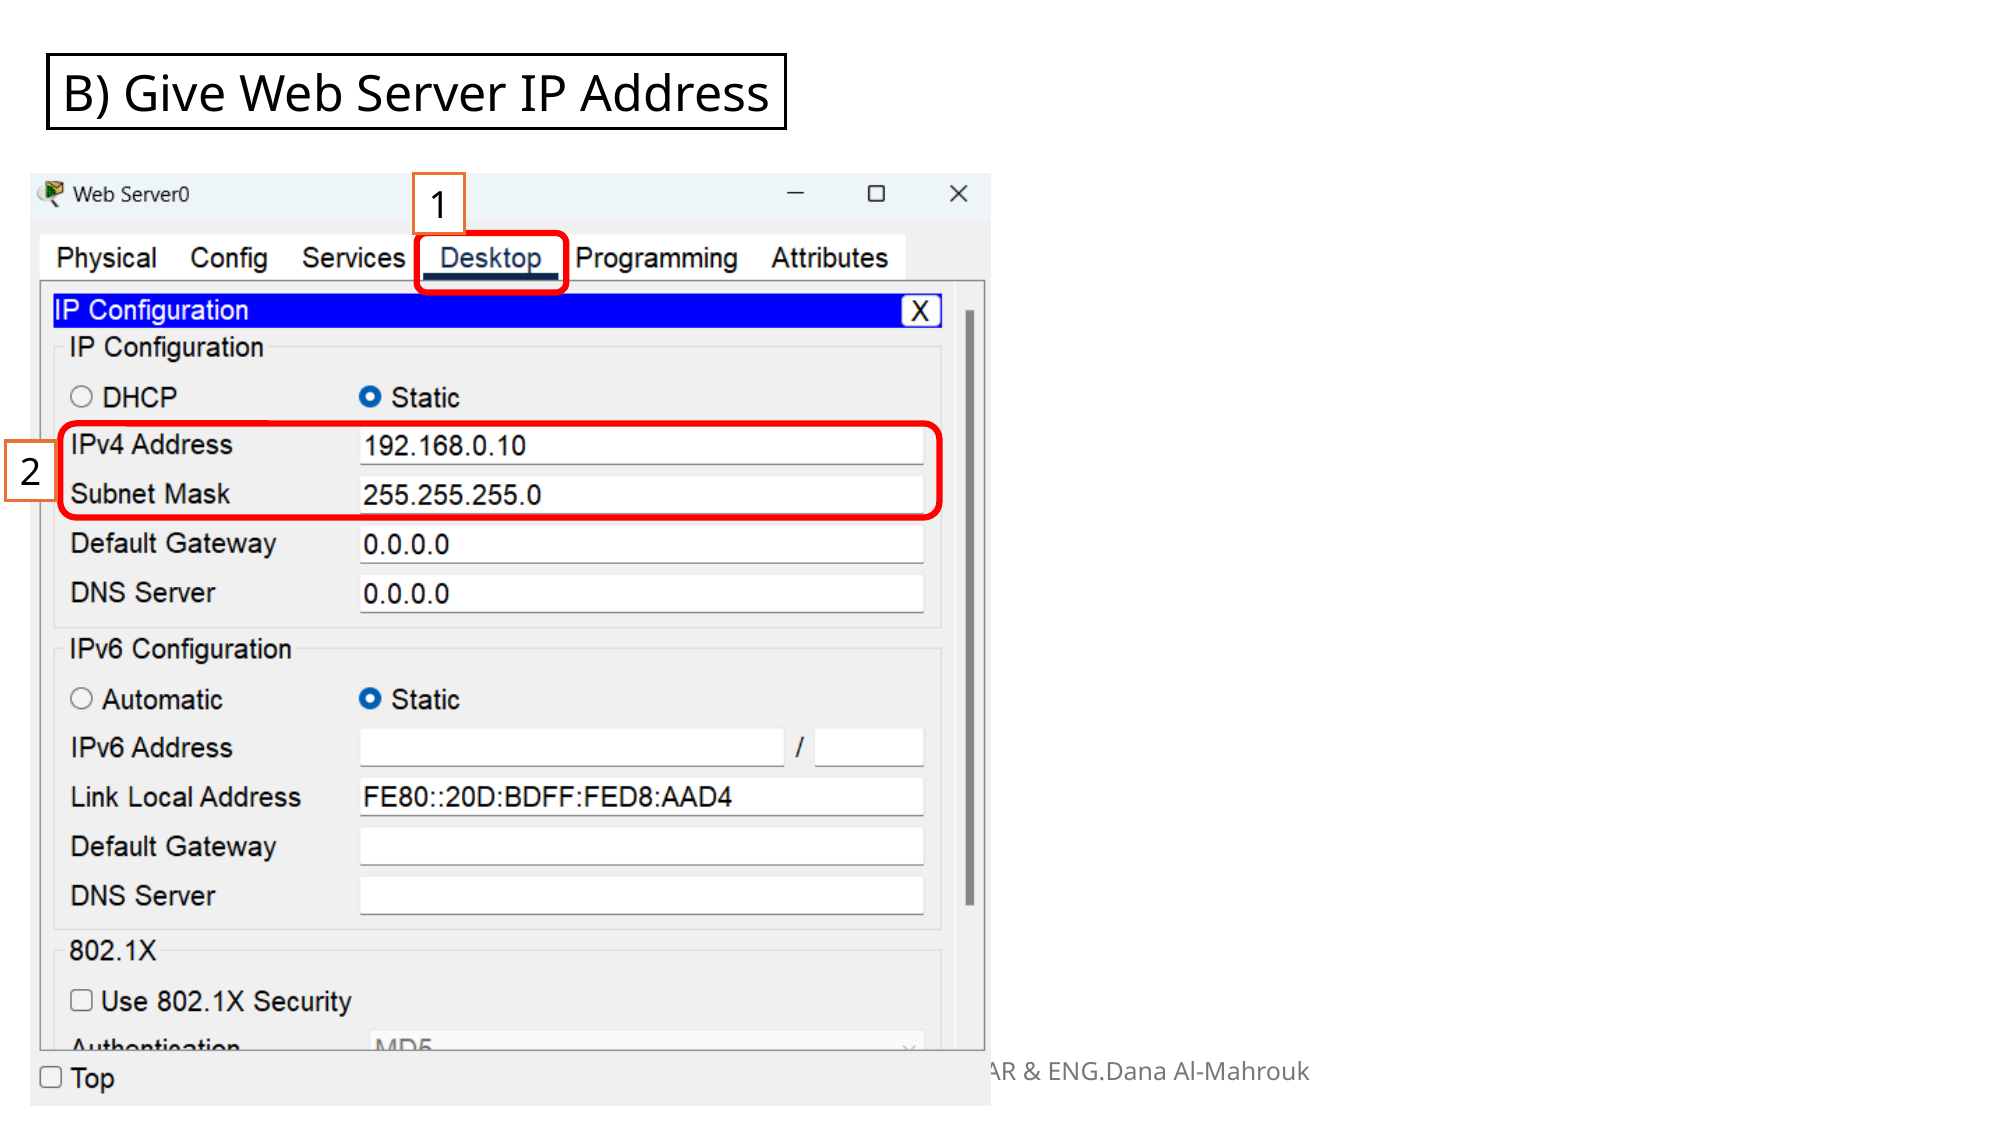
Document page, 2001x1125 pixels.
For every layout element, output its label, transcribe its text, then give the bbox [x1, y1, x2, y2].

text_box B) Give Web Server IP Address [46, 53, 787, 130]
footer INST. : ENG.ALI BANI BAKAR & ENG.Dana Al-Mahrouk [991, 1042, 1338, 1103]
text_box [7, 173, 991, 1107]
